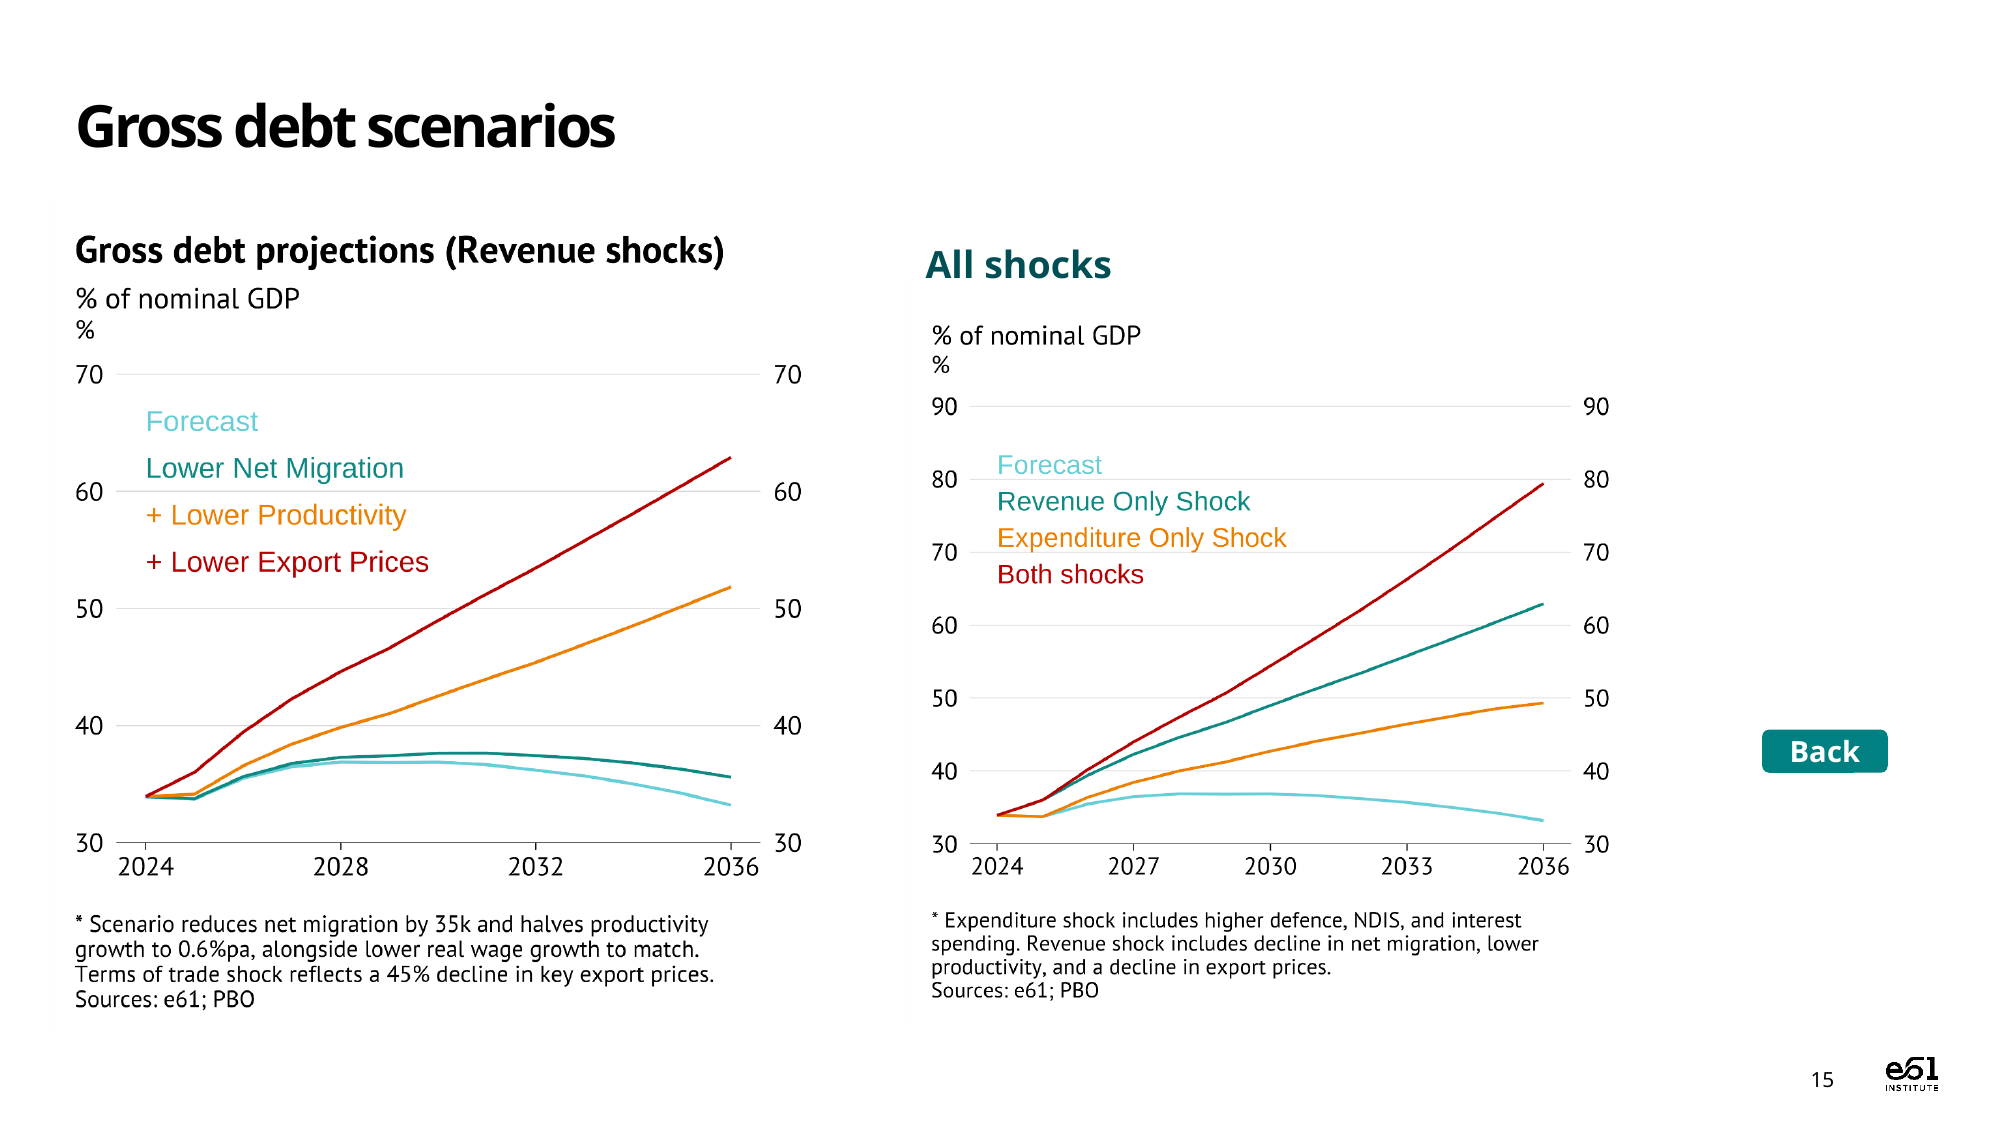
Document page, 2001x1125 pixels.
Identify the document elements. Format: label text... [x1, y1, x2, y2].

picture [51, 195, 825, 1036]
text_box All shocks [910, 233, 1128, 276]
picture [1883, 1048, 1941, 1096]
slide_number 15 [1795, 1050, 1888, 1095]
title Gross debt scenarios [60, 95, 1941, 211]
picture [909, 278, 1632, 1031]
text_box Back [1761, 728, 1889, 774]
